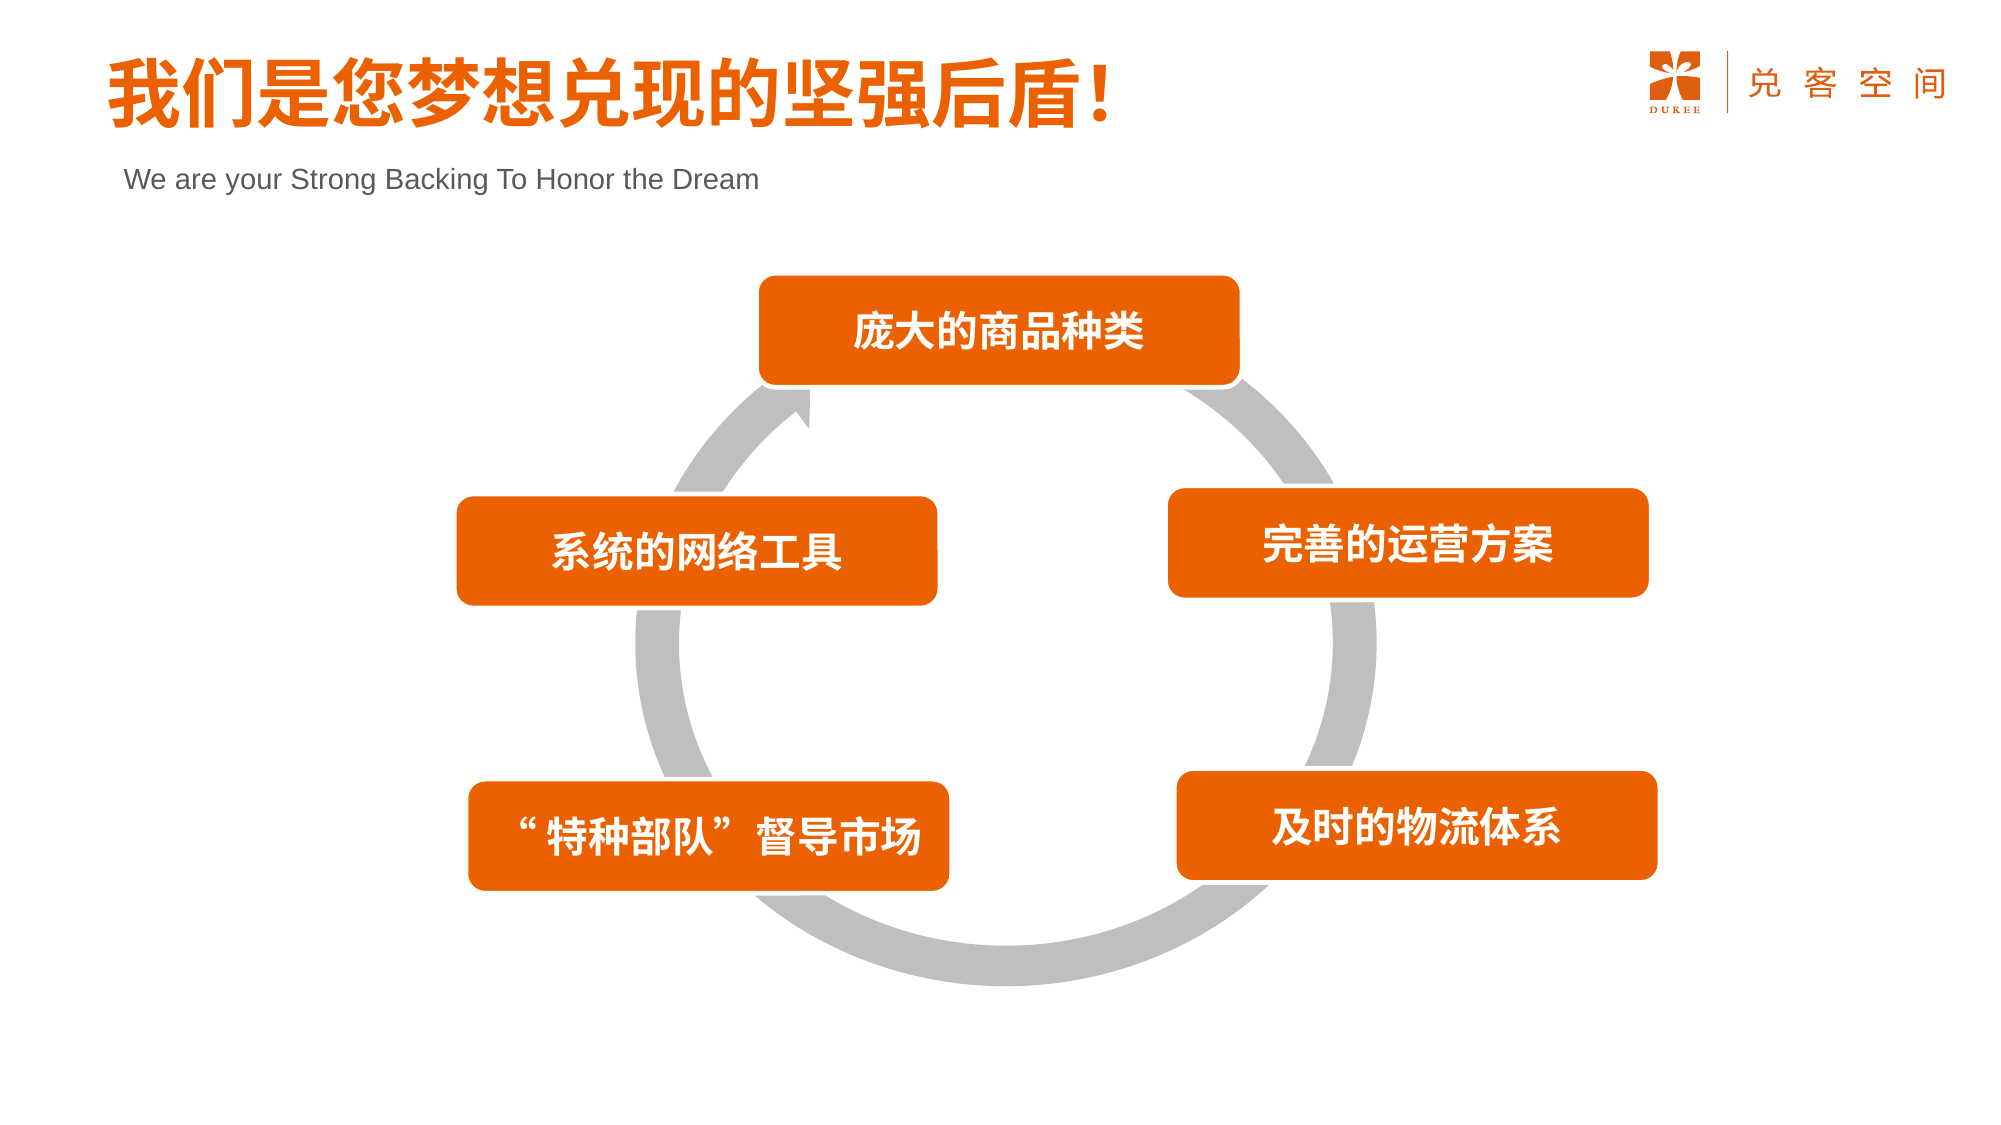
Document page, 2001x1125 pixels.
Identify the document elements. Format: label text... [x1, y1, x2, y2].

text_box “特种部队”督导市场 [464, 778, 953, 895]
text_box 庞大的商品种类 [755, 272, 1244, 389]
text_box [635, 610, 714, 778]
text_box [673, 384, 811, 492]
text_box 系统的网络工具 [453, 492, 941, 610]
text_box [1304, 601, 1377, 767]
text_box We are your Strong Backing To Honor the Dream [108, 152, 1075, 203]
text_box 我们是您梦想兑现的坚强后盾！ [92, 39, 1171, 143]
text_box [754, 884, 1270, 987]
text_box 及时的物流体系 [1173, 767, 1662, 884]
text_box 完善的运营方案 [1164, 484, 1653, 601]
text_box [1183, 378, 1335, 484]
